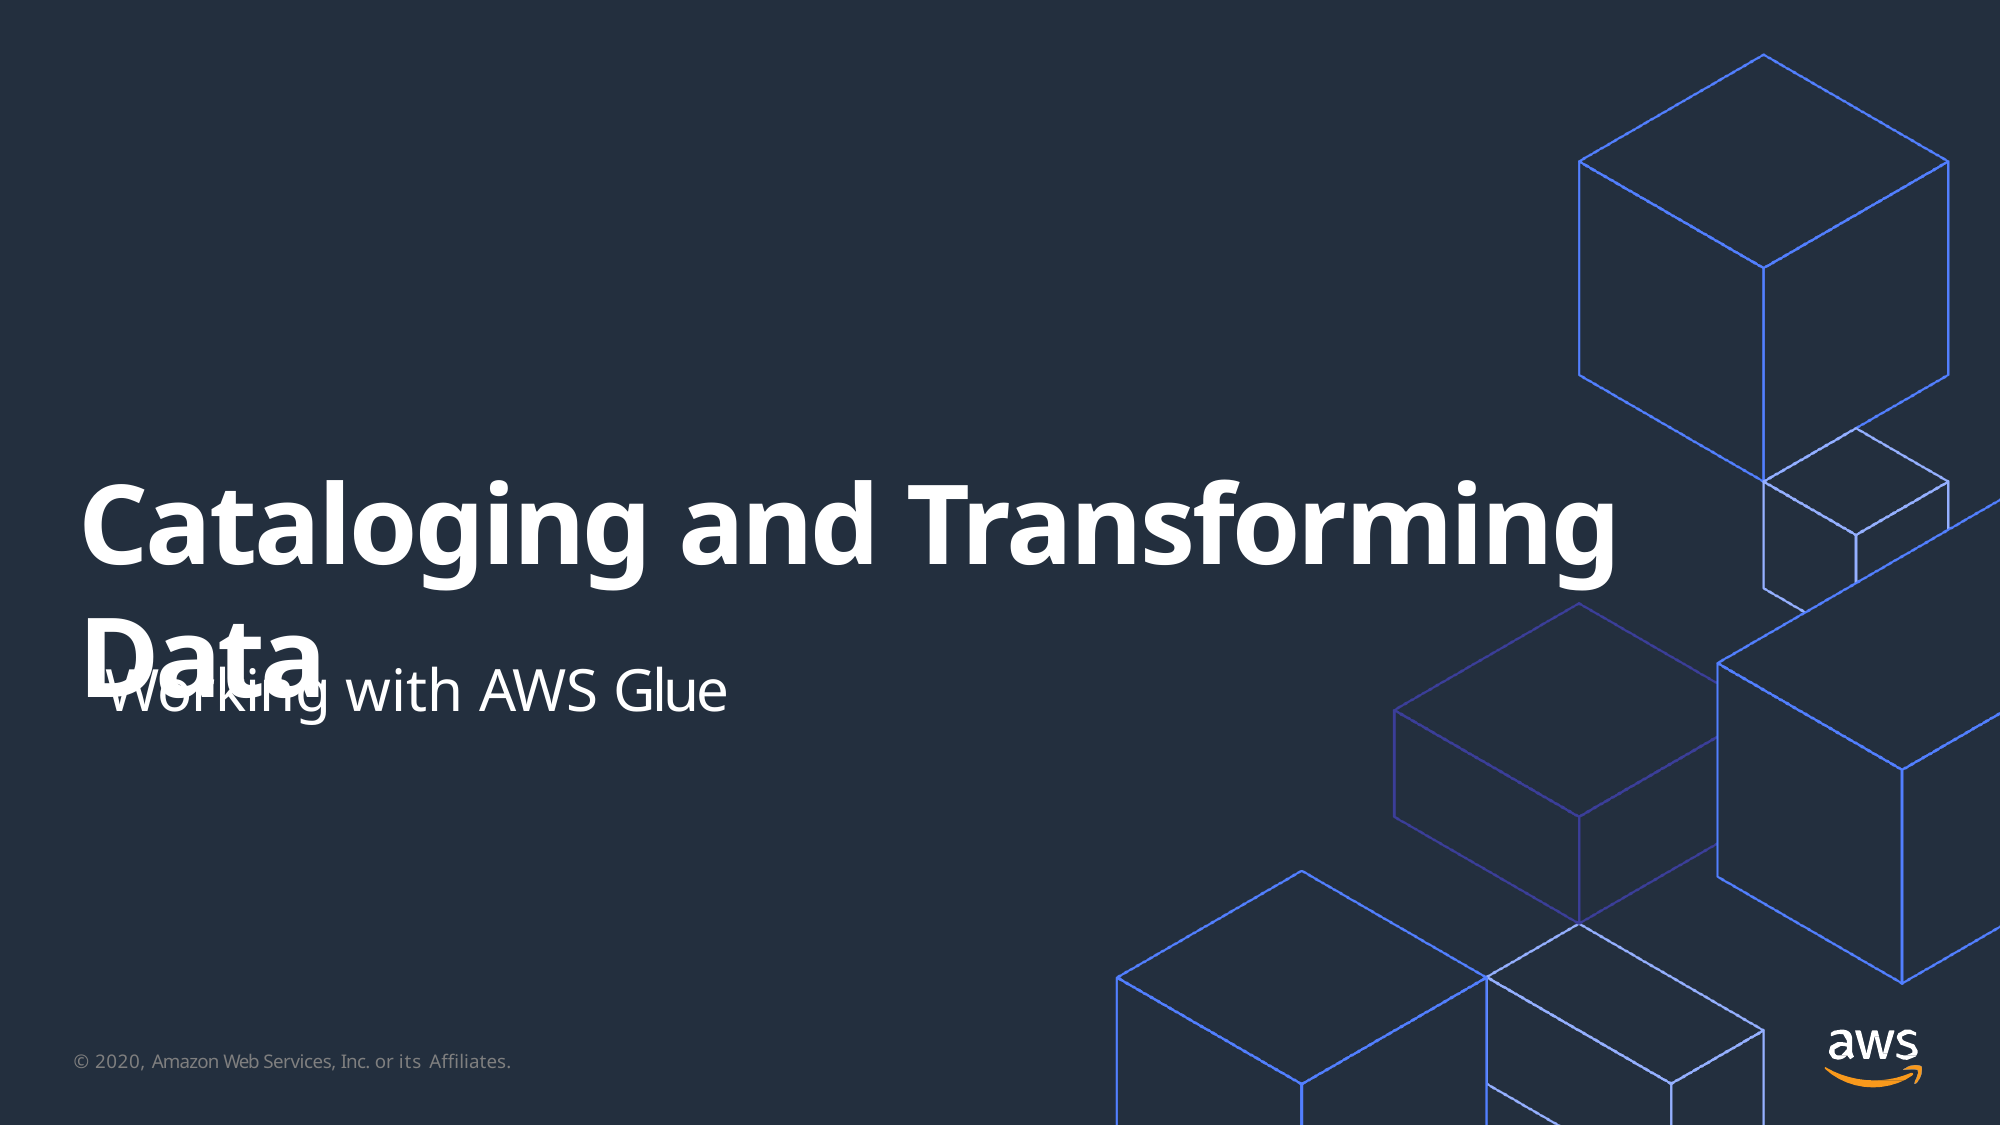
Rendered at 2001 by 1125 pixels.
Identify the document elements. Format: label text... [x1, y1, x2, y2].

text_box Cataloging and Transforming Data [76, 452, 1889, 720]
picture [0, 0, 2000, 1125]
footer © 2020, Amazon Web Services, Inc. or its Affiliates. [71, 1048, 524, 1125]
text_box Working with AWS Glue [102, 650, 740, 723]
